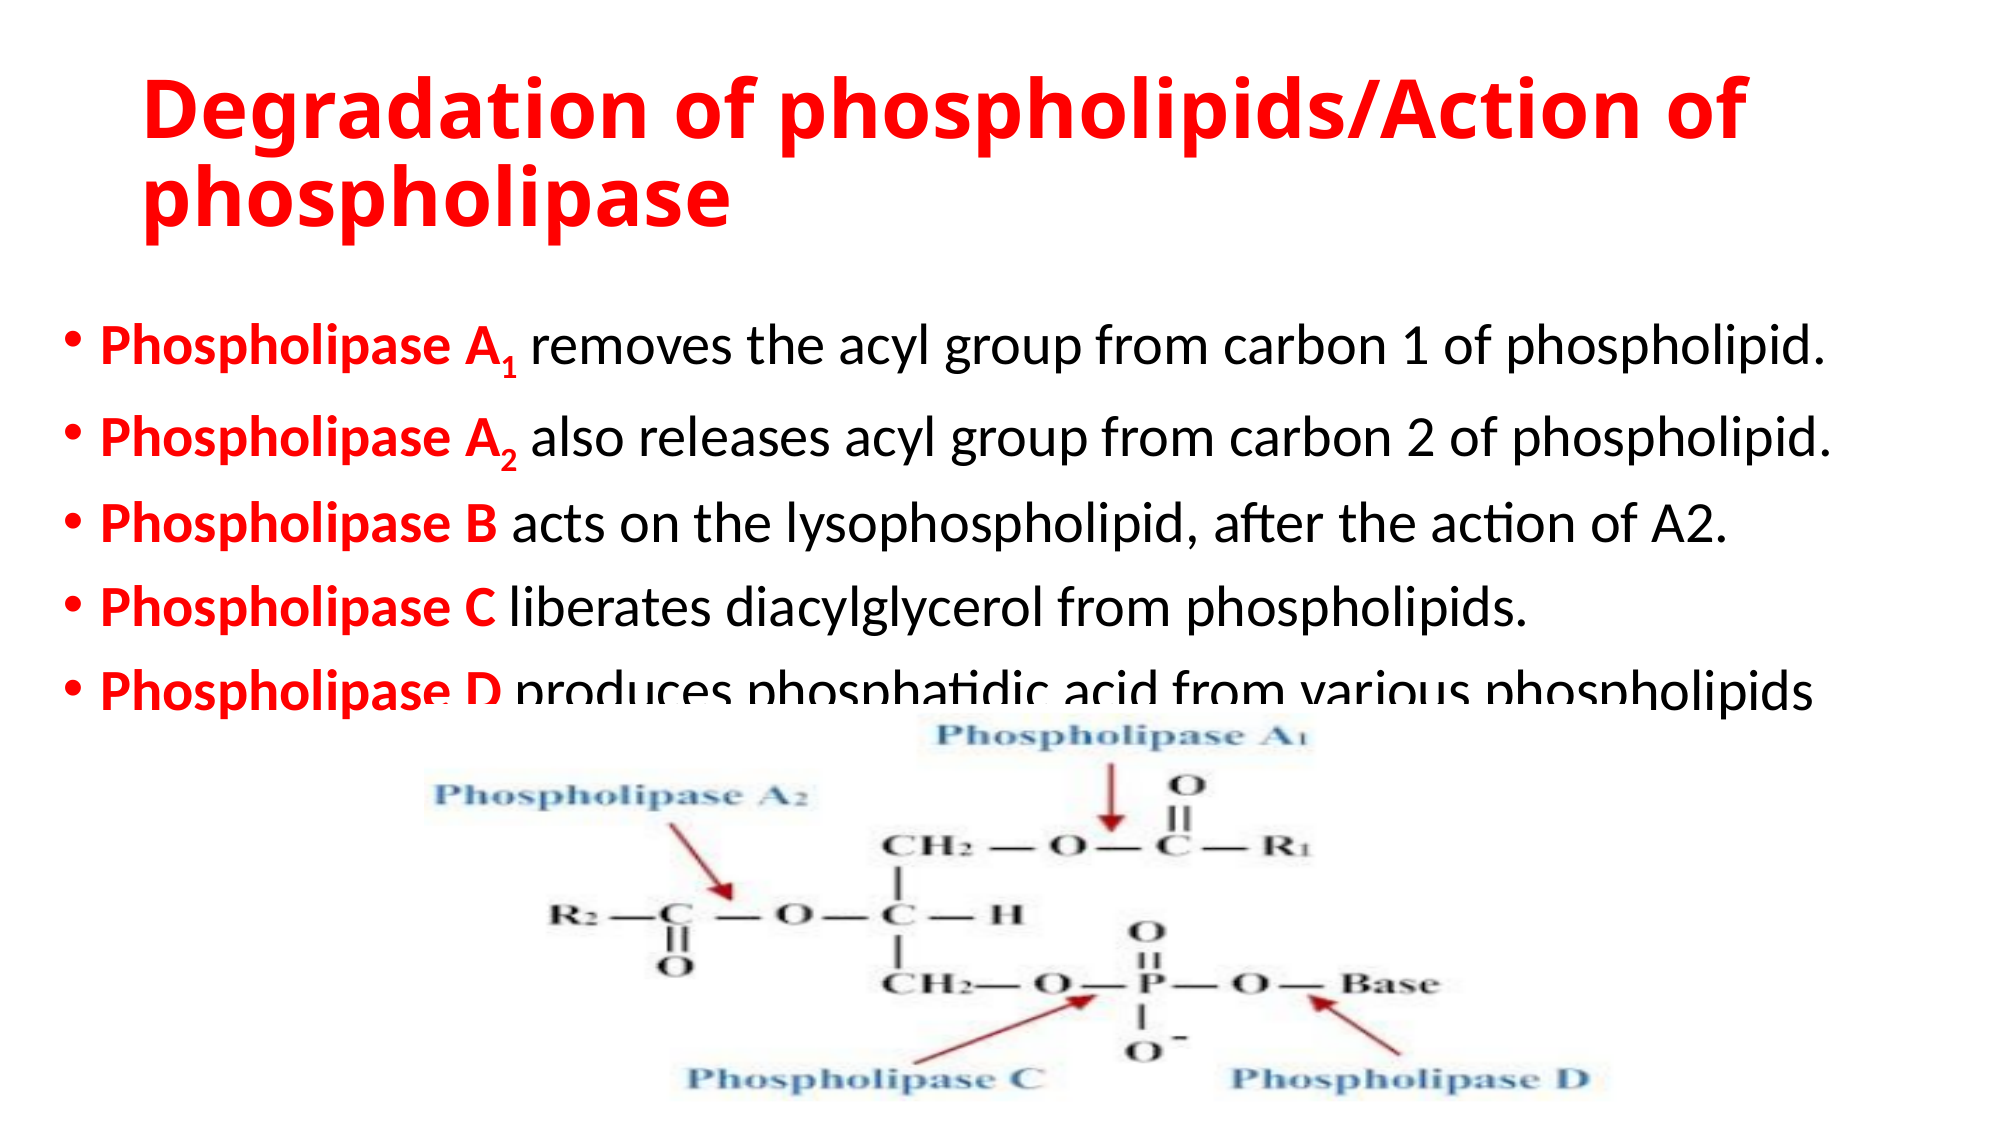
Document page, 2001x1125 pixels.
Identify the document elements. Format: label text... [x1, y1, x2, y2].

title Degradation of phospholipids/Action of phospholipase [125, 59, 1901, 252]
list Phospholipase A1 removes the acyl group from carbon 1 of phospholipid. Phospholipase A2 also releases acyl group from carbon 2 of phospholipid. Phospholipase B acts on the lysophospholipid, after the action of A2. Phospholipase C liberates diacylglycerol from phospholipids. Phospholipase D produces phosphatidic acid from various phospholipids [47, 299, 1863, 1014]
picture [424, 704, 1639, 1103]
